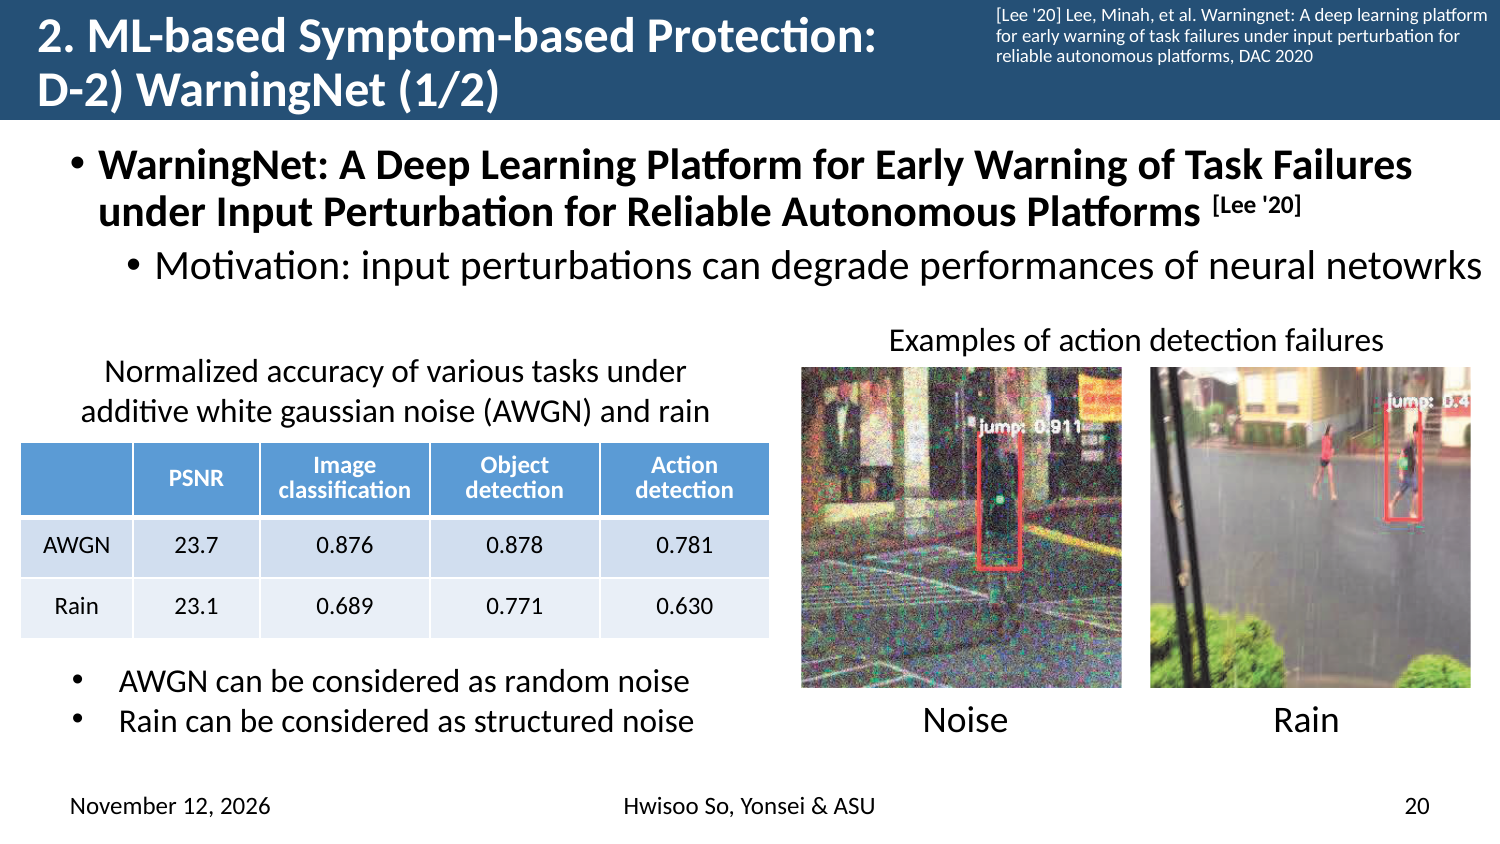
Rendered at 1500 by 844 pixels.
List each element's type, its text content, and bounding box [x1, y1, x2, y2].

picture [801, 367, 1122, 688]
text_box Examples of action detection failures [874, 310, 1400, 366]
slide_number 20 [1059, 782, 1445, 827]
table_header Object detection [431, 443, 599, 515]
table_cell 0.781 [601, 520, 769, 577]
table_cell AWGN [21, 520, 132, 577]
text_box AWGN can be considered as random noise Rain can be considered as structured noise [57, 651, 711, 746]
table_header Image classification [261, 443, 429, 515]
table_cell 0.876 [261, 520, 429, 577]
table_cell 23.7 [134, 520, 259, 577]
table_cell 0.630 [601, 579, 769, 638]
footer Hwisoo So, Yonsei & ASU [496, 782, 1004, 827]
text_box Rain [1253, 688, 1360, 748]
text_box Noise [907, 688, 1024, 748]
title 2. ML-based Symptom-based Protection: D-2) WarningNet (1/2) [22, 15, 1478, 111]
text_box [Lee '20] Lee, Minah, et al. Warningnet: A deep learning platform for early warning of task failures under input perturbation for reliable autonomous platforms, DAC 2020 [981, 0, 1500, 74]
table_header PSNR [134, 443, 259, 515]
table_cell 0.689 [261, 579, 429, 638]
picture [1150, 367, 1471, 688]
text_box Normalized accuracy of various tasks under additive white gaussian noise (AWGN) and rain [65, 341, 727, 437]
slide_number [55, 782, 441, 827]
table_cell 0.771 [431, 579, 599, 638]
list WarningNet: A Deep Learning Platform for Early Warning of Task Failures under Input Perturbation for Reliable Autonomous Platforms [Lee '20] Motivation: input perturbations can degrade performances of neural netowrks [55, 133, 1500, 728]
table_cell 23.1 [134, 579, 259, 638]
table_cell Rain [21, 579, 132, 638]
table_header [21, 443, 132, 515]
table_cell 0.878 [431, 520, 599, 577]
table_header Action detection [601, 443, 769, 515]
